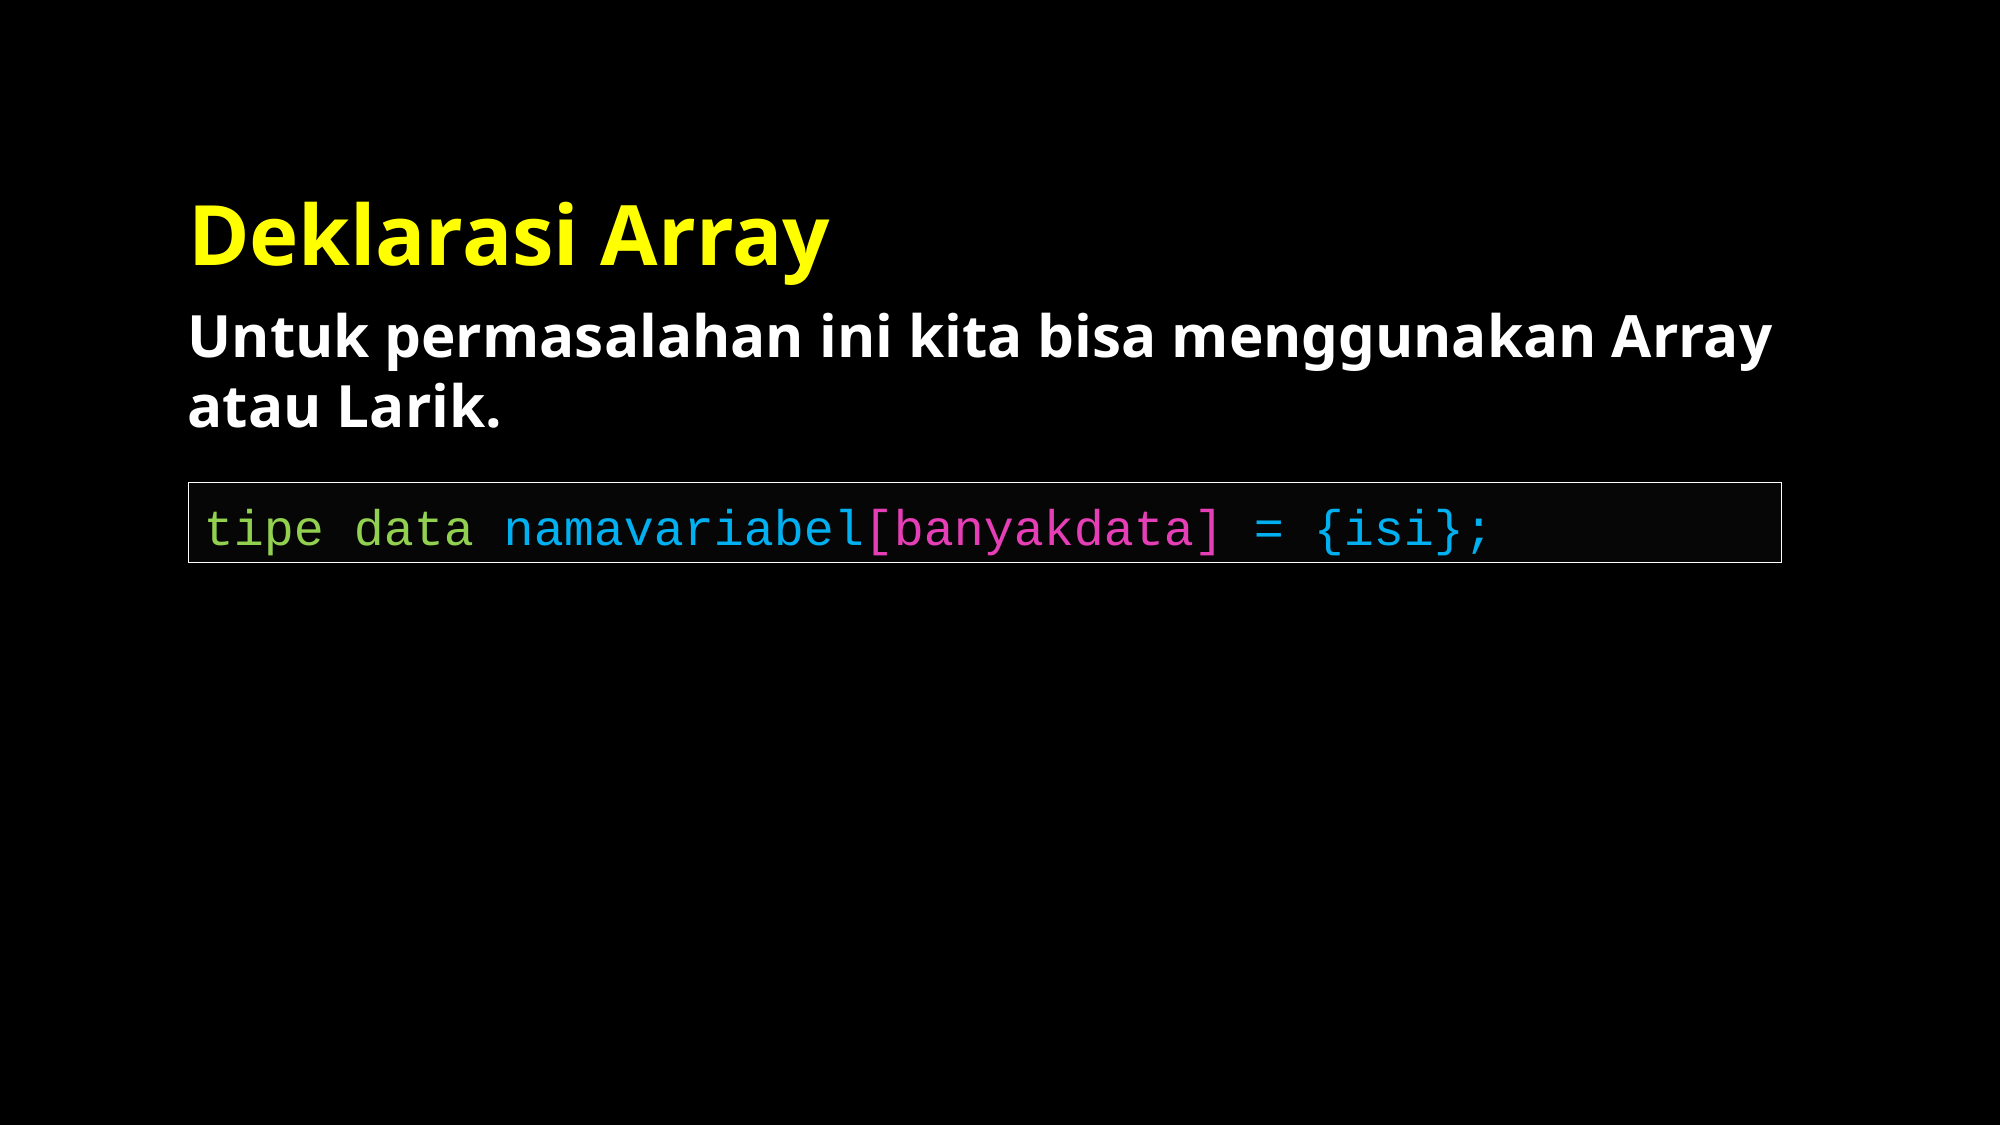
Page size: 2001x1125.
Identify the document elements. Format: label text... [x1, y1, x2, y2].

title Deklarasi Array [173, 120, 1673, 291]
text_box Untuk permasalahan ini kita bisa menggunakan Array atau Larik. [173, 291, 1842, 447]
text_box tipe data namavariabel[banyakdata] = {isi}; [188, 482, 1782, 563]
